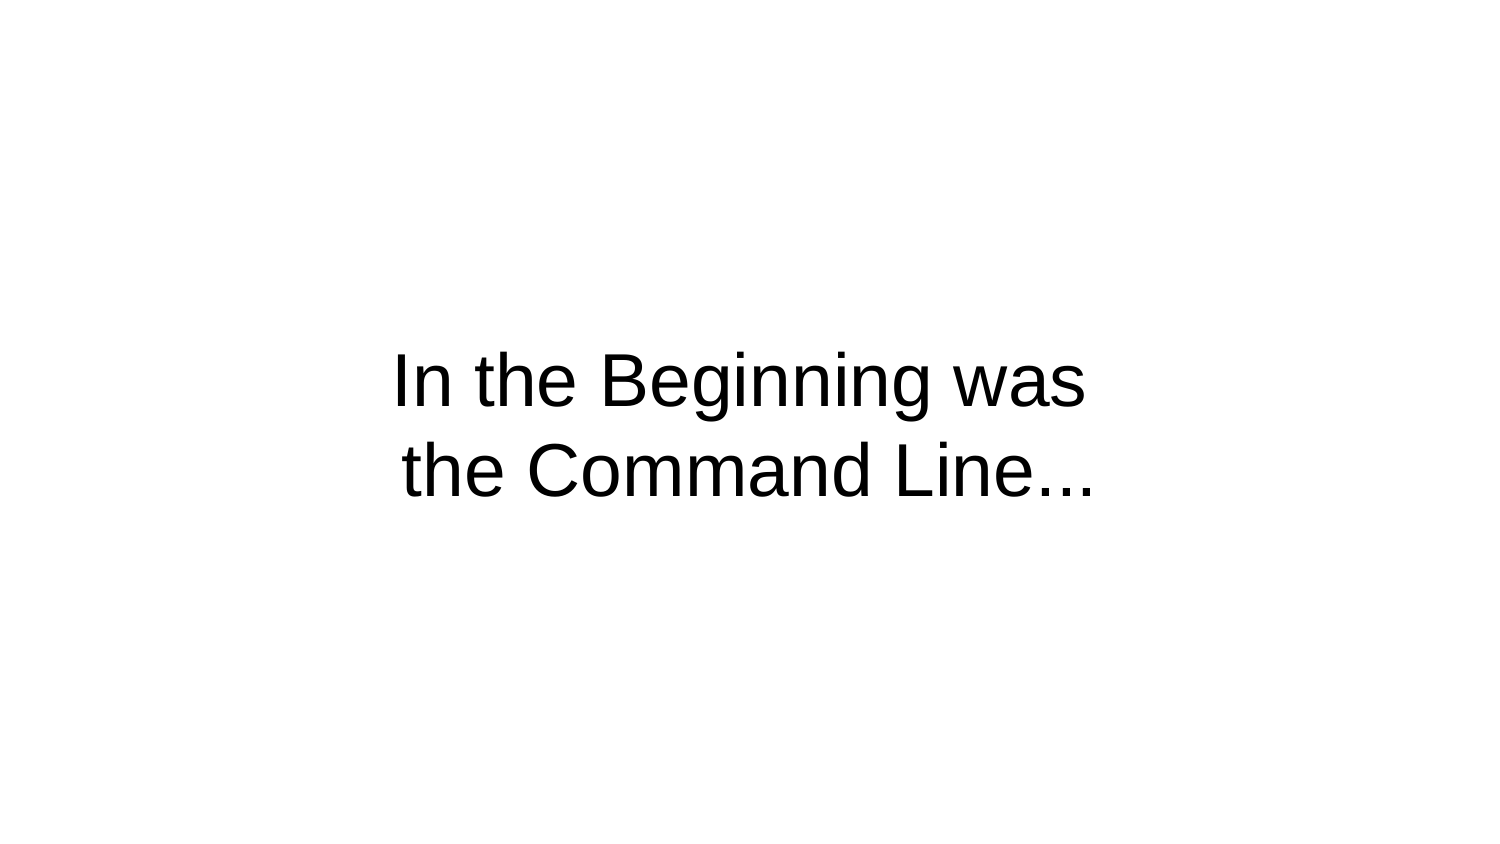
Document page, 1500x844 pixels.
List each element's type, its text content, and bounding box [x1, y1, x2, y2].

title In the Beginning was the Command Line... [51, 352, 1449, 491]
